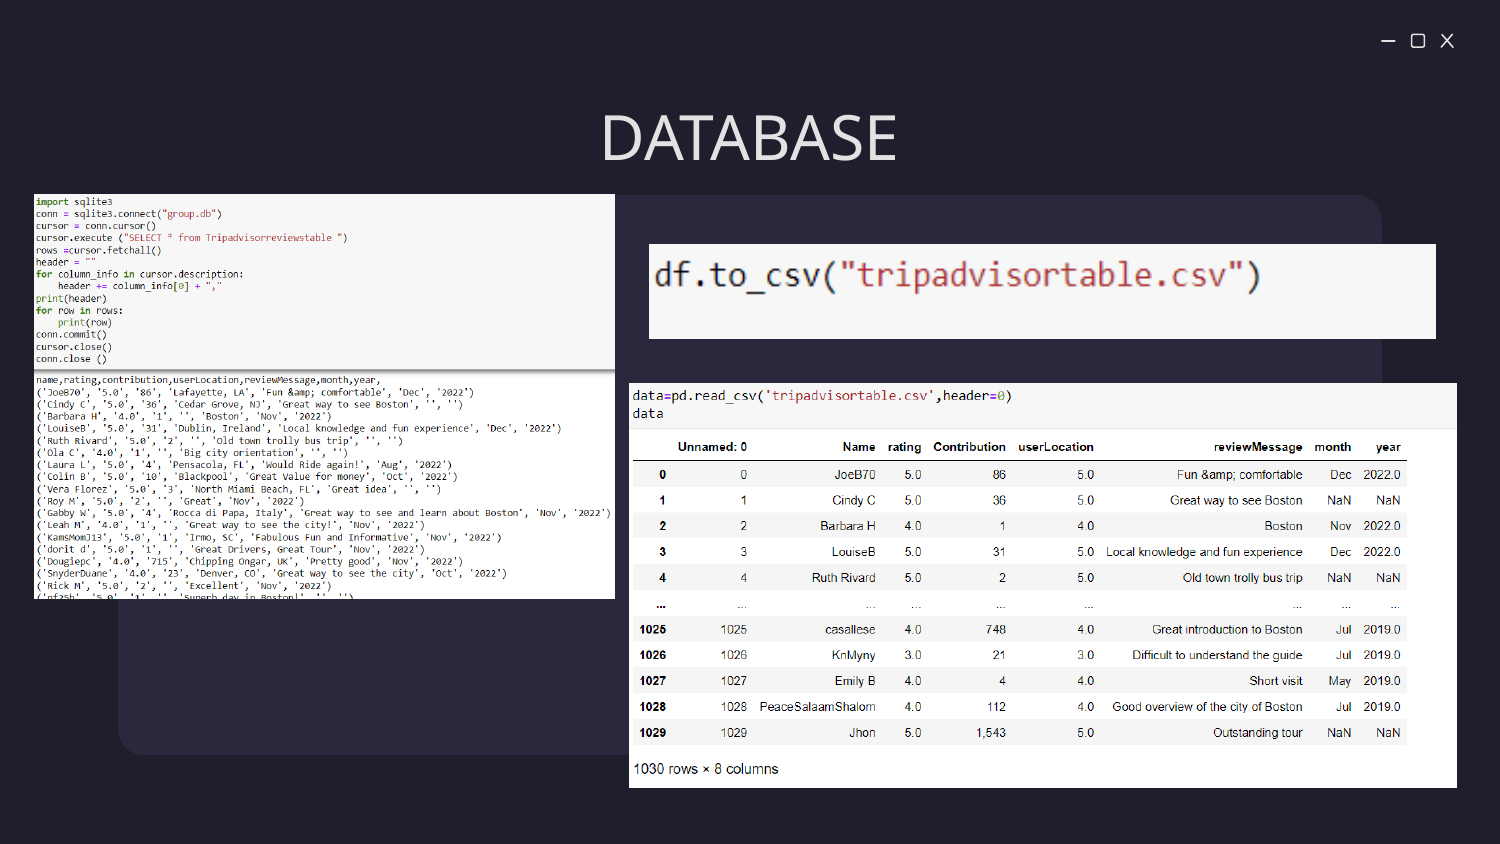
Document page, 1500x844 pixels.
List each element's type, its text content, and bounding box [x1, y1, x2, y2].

title DATABASE [118, 88, 1382, 183]
picture [629, 383, 1457, 788]
picture [649, 244, 1437, 340]
picture [34, 194, 615, 600]
